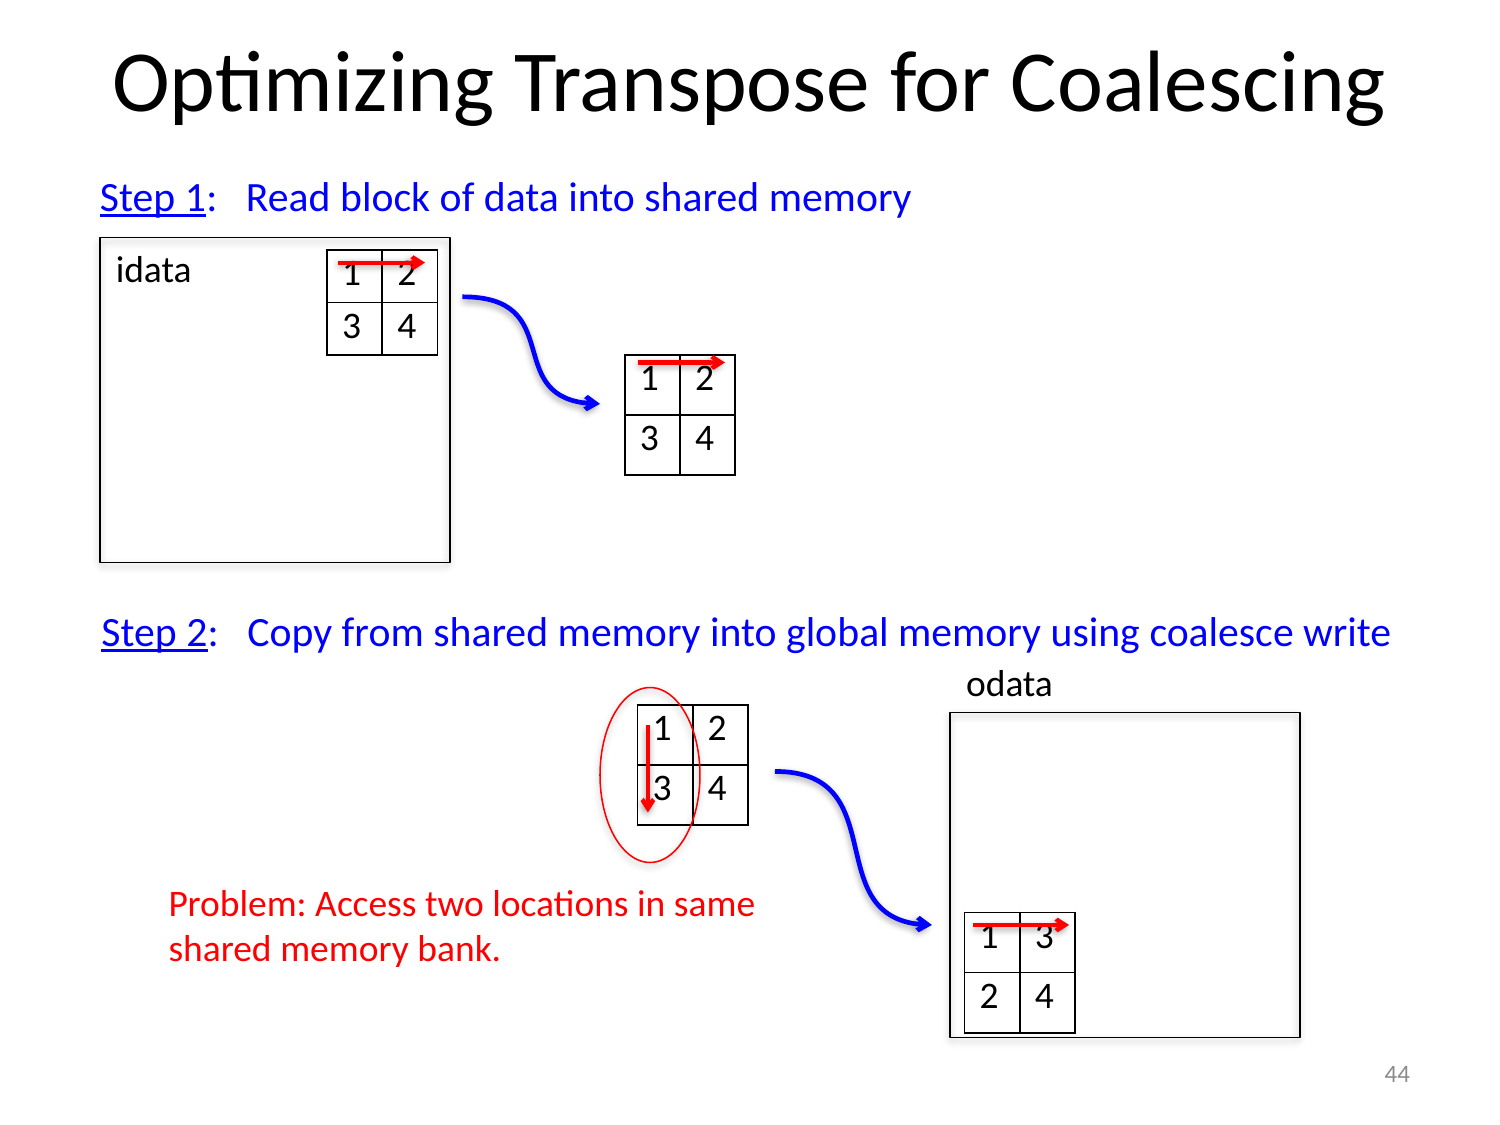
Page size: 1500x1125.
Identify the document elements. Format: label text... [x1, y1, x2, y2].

table_cell 4 [1021, 973, 1074, 1032]
table_header 3 [1021, 913, 1074, 972]
table_header 2 [694, 706, 747, 764]
text_box W2 [339, 265, 381, 269]
text_box [949, 712, 1301, 1038]
table_header 1 [626, 356, 679, 414]
table_header 2 [383, 251, 437, 302]
table_header 1 [684, 706, 692, 719]
text_box Time [383, 266, 421, 271]
text_box idata [101, 237, 207, 298]
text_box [774, 771, 933, 926]
title Optimizing Transpose for Coalescing [75, 3, 1425, 150]
table_cell 4 [681, 416, 734, 474]
table_cell 3 [328, 303, 381, 354]
table_cell 4 [383, 303, 437, 354]
text_box [599, 686, 701, 864]
text_box odata [951, 662, 1068, 710]
text_box Step 2: Copy from shared memory into global memory using coalesce write [86, 596, 1407, 662]
table_header 2 [681, 356, 734, 414]
table_cell 4 [697, 766, 747, 824]
table_header 1 [965, 913, 1019, 972]
text_box Step 1: Read block of data into shared memory [85, 162, 928, 228]
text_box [462, 296, 601, 405]
table_cell 2 [965, 973, 1019, 1032]
table_header 1 [328, 251, 381, 302]
text_box Problem: Access two locations in same shared memory bank. [153, 871, 772, 977]
table_cell 3 [626, 416, 679, 474]
slide_number 44 [1074, 1042, 1425, 1103]
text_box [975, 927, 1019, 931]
text_box [99, 237, 451, 563]
